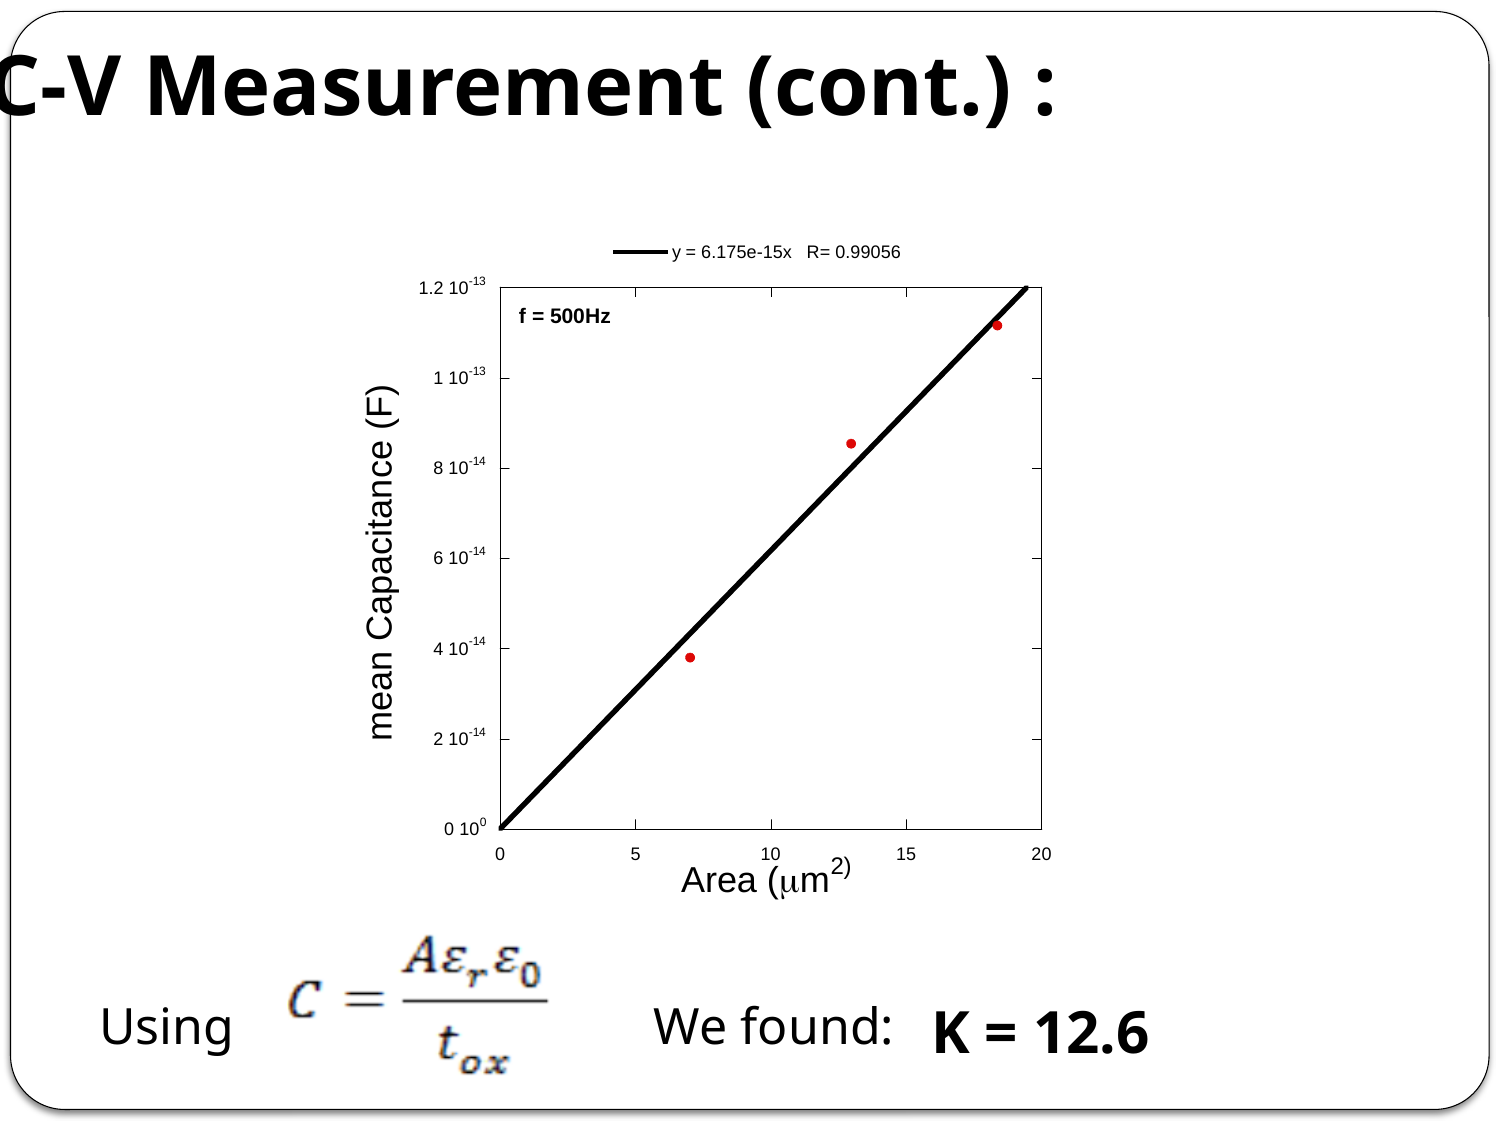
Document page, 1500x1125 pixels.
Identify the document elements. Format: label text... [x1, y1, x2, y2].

text_box We found: [639, 987, 910, 1063]
picture [287, 899, 561, 1087]
text_box K = 12.6 [916, 987, 1165, 1073]
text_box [337, 124, 1151, 938]
text_box C-V Measurement (cont.) : [0, 24, 1095, 140]
text_box Using [84, 987, 263, 1063]
